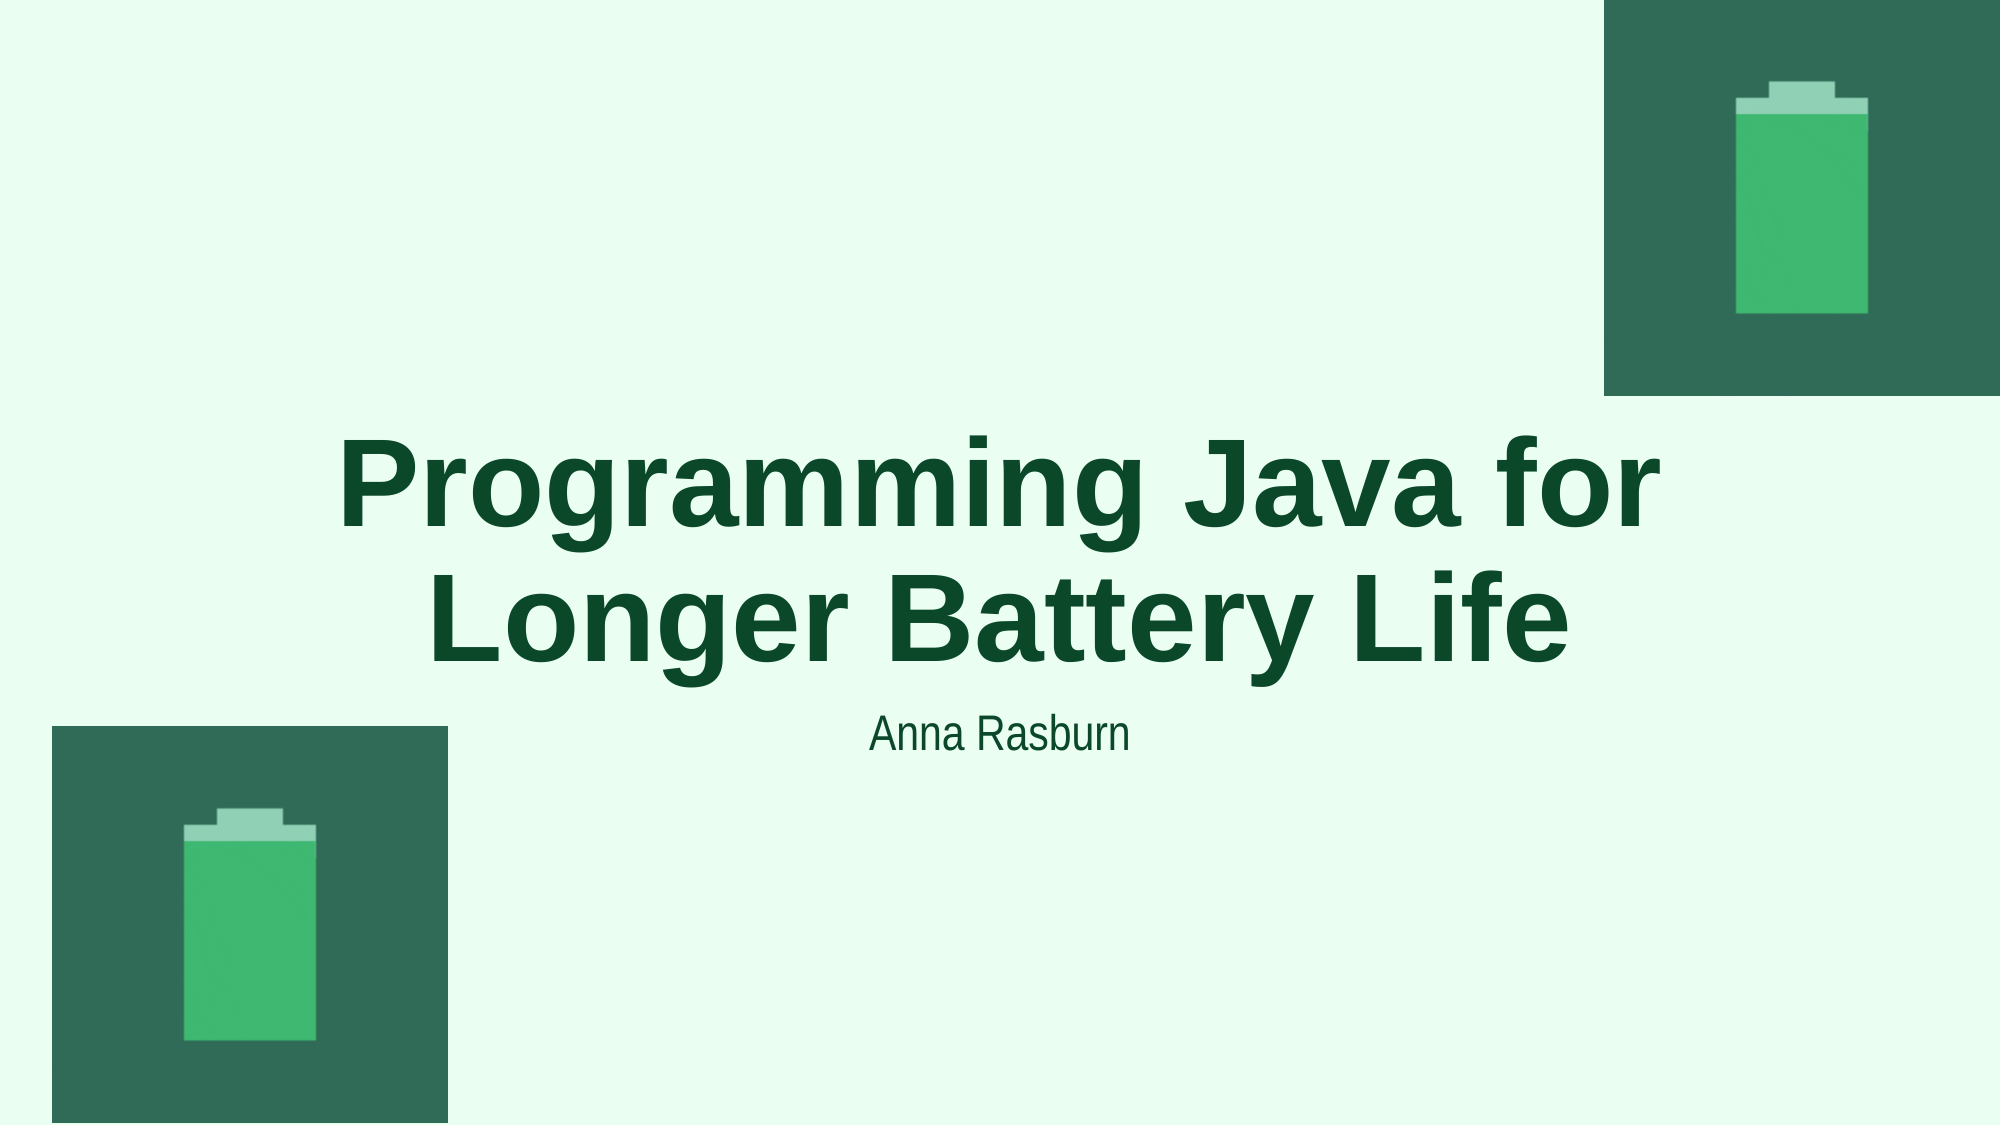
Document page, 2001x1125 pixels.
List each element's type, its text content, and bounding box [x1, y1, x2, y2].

subtitle Anna Rasburn [249, 699, 1750, 972]
title Programming Java for Longer Battery Life [249, 303, 1750, 696]
picture [1603, 0, 2000, 397]
picture [51, 726, 449, 1123]
